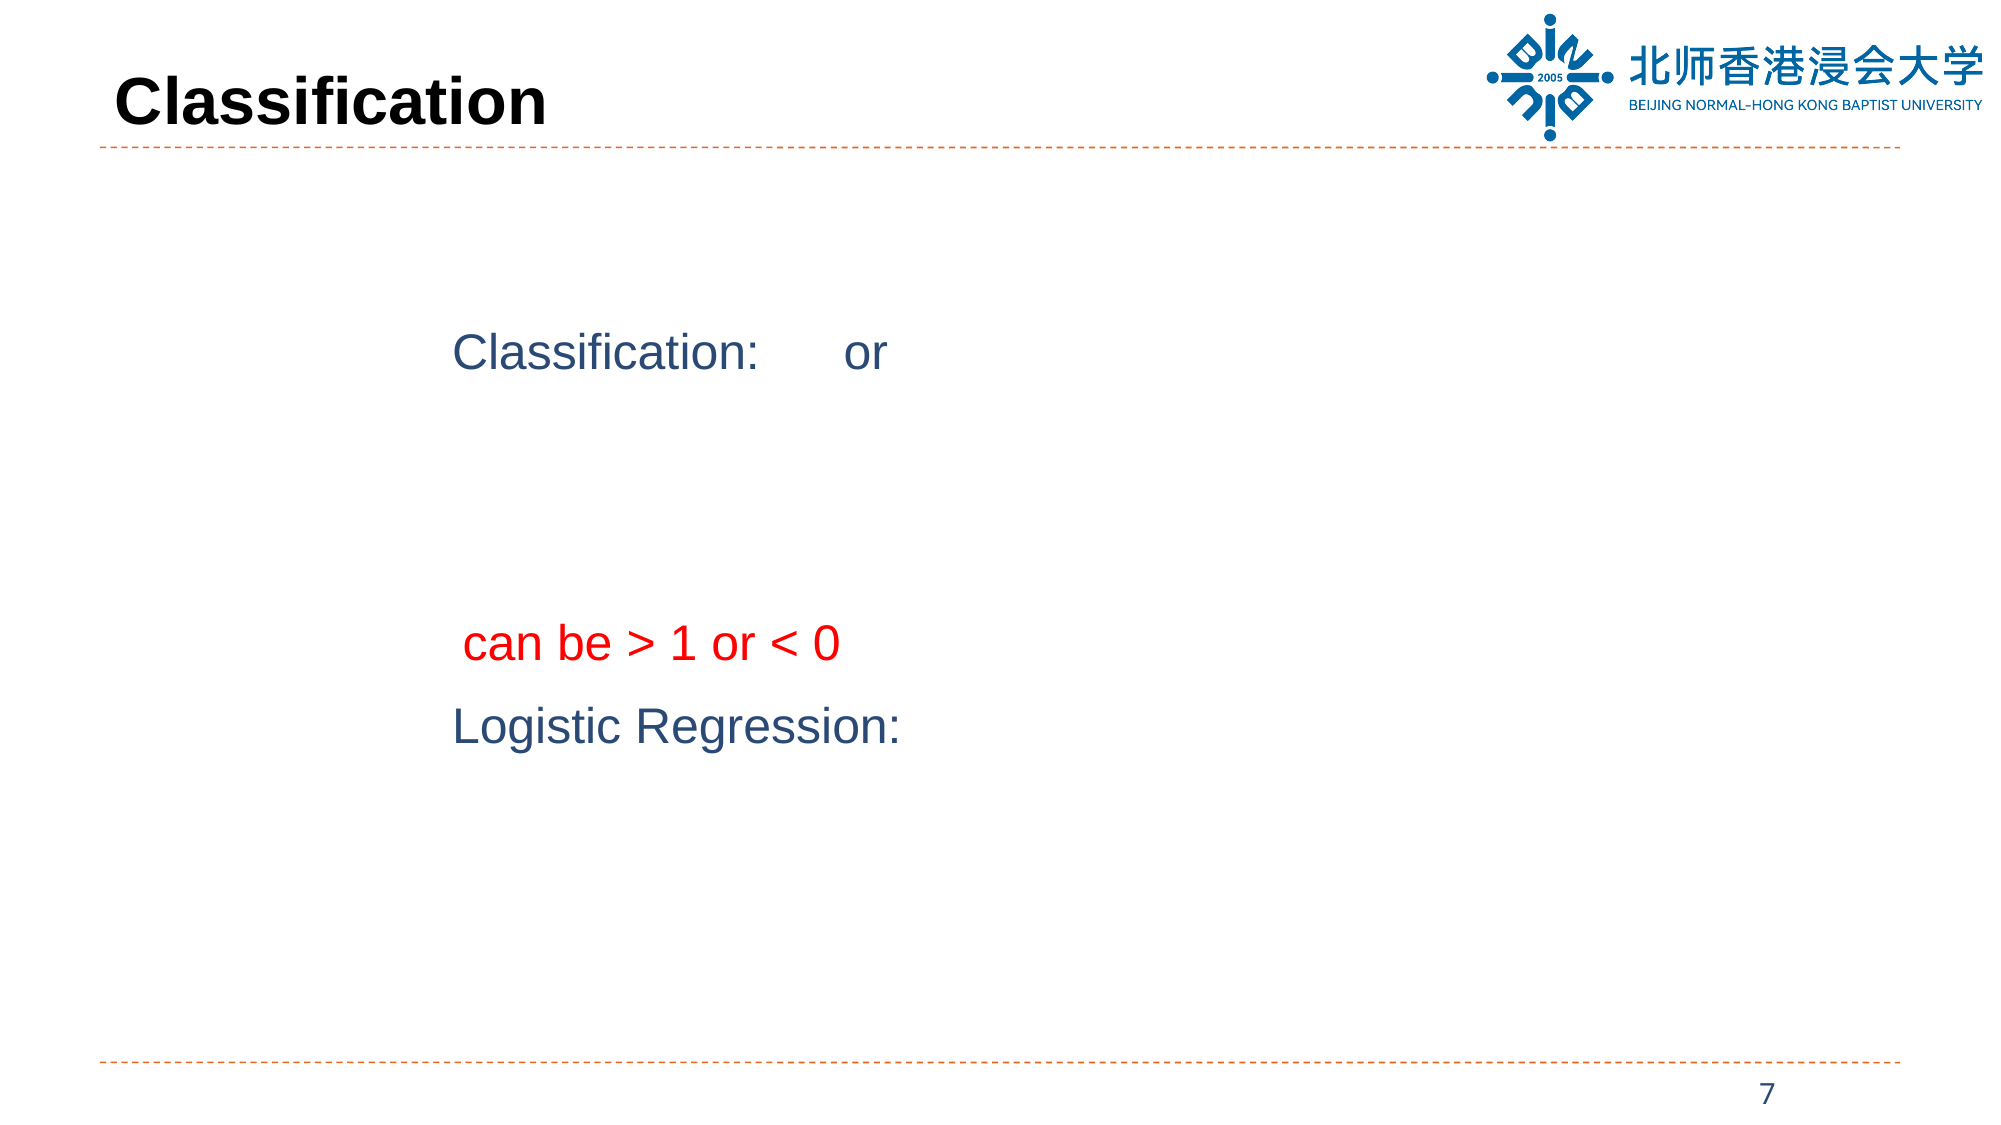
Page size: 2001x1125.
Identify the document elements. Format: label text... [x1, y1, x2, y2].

title Classification [99, 24, 1900, 146]
picture [1469, 0, 2000, 156]
